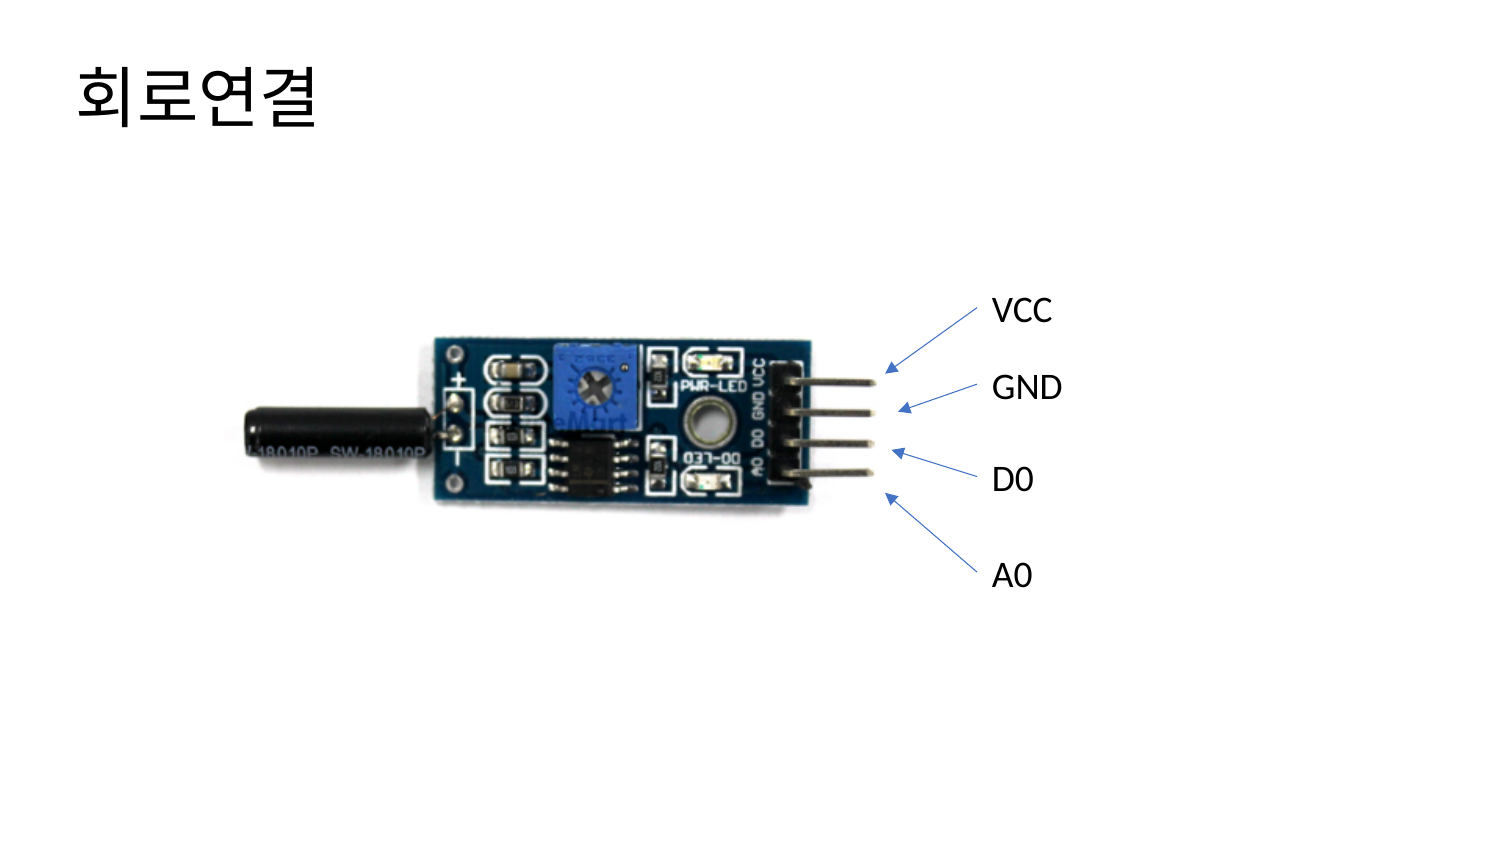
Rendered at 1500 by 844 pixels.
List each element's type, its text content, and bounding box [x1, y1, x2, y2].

text_box D0 [977, 446, 1073, 507]
picture [224, 315, 886, 529]
text_box 회로연결 [60, 48, 1303, 143]
text_box GND [977, 354, 1109, 414]
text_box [891, 449, 977, 477]
text_box A0 [977, 542, 1073, 602]
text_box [884, 308, 977, 374]
text_box VCC [977, 277, 1109, 338]
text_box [884, 492, 977, 573]
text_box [897, 384, 977, 412]
